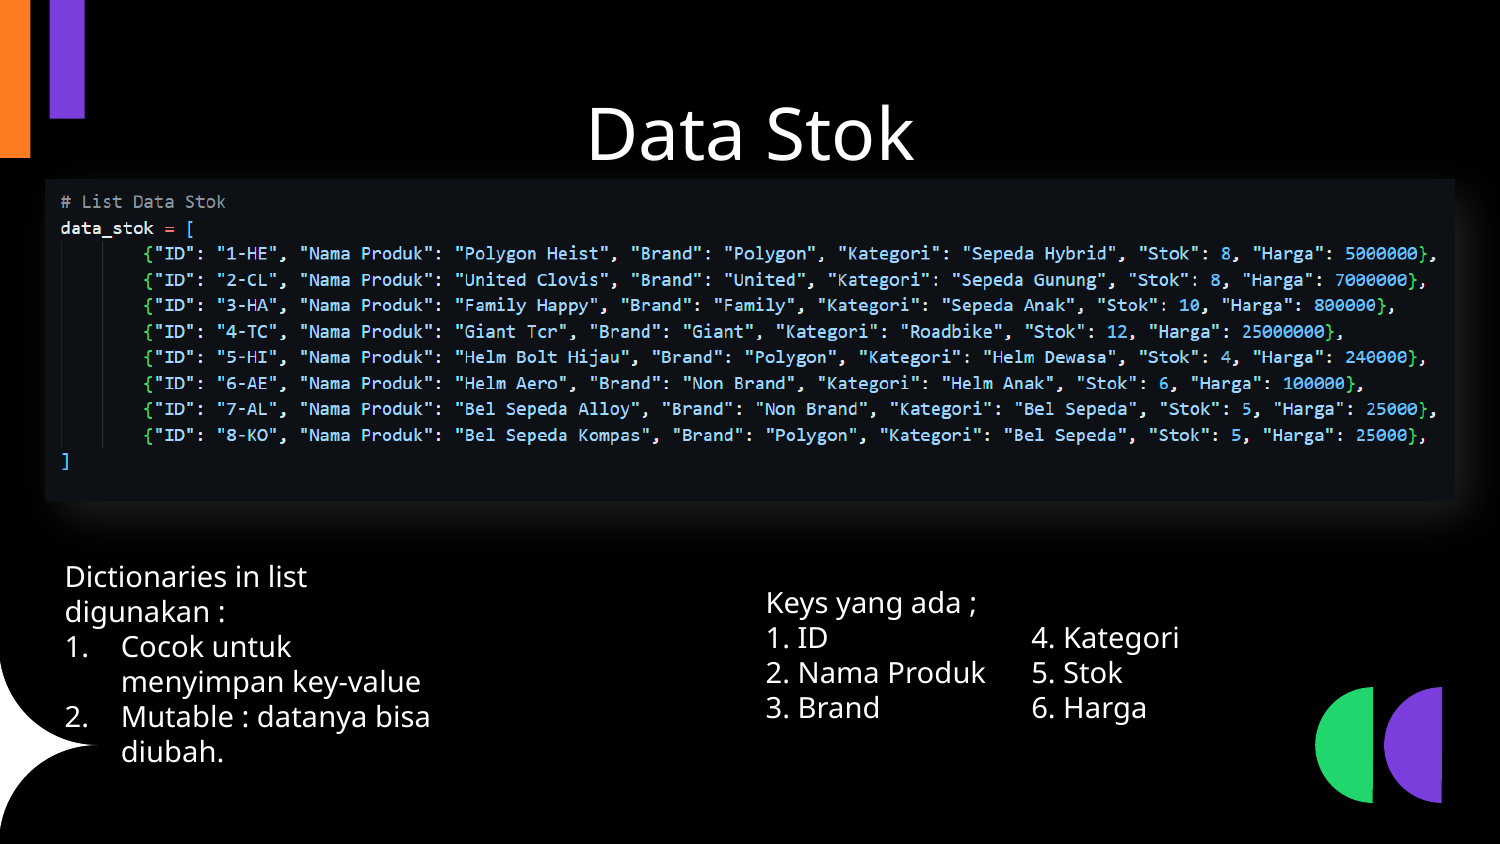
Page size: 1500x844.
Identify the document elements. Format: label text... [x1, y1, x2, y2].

picture [45, 178, 1455, 502]
title Data Stok [118, 72, 1382, 161]
text_box Dictionaries in list digunakan : Cocok untuk menyimpan key-value Mutable : datanya bisa diubah. [49, 543, 450, 719]
text_box [0, 0, 31, 158]
text_box [0, 660, 98, 830]
text_box [1384, 687, 1443, 803]
text_box 4. Kategori 5. Stok 6. Harga [1016, 603, 1239, 746]
text_box [1315, 687, 1374, 803]
text_box [49, 0, 85, 119]
text_box Keys yang ada ; 1. ID 2. Nama Produk 3. Brand [750, 569, 1150, 746]
